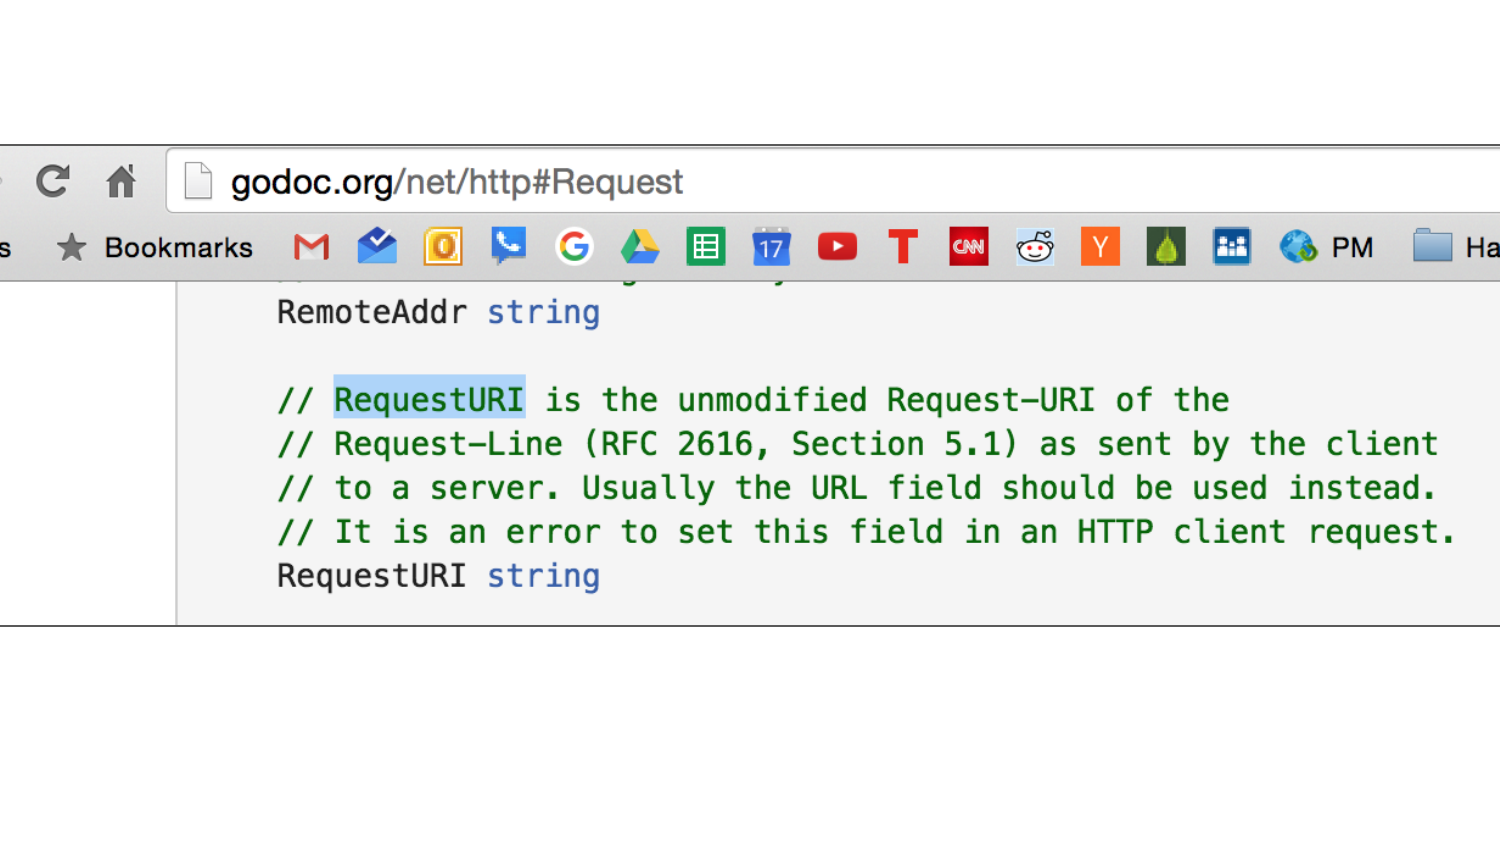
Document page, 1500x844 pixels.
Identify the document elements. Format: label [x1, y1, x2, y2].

picture [0, 145, 1500, 626]
